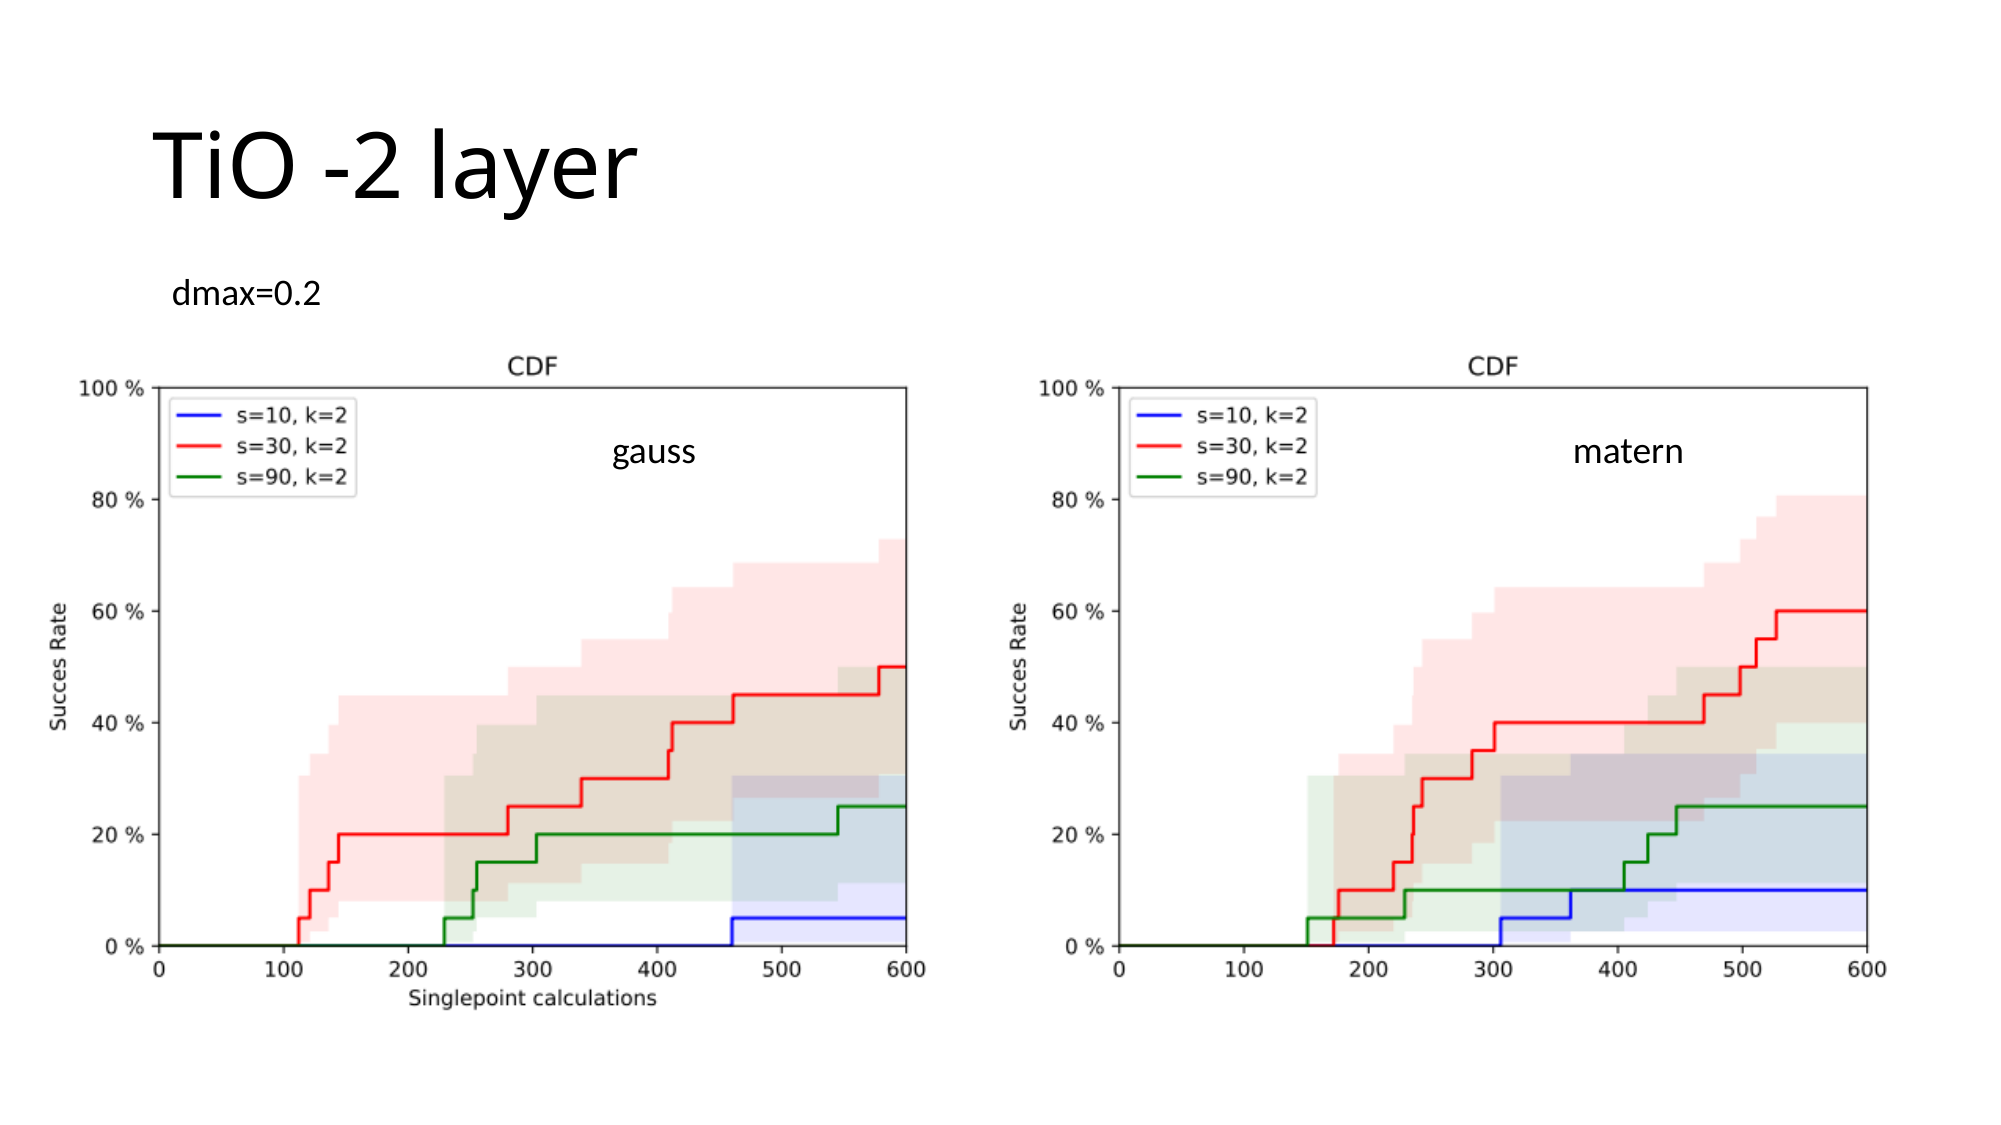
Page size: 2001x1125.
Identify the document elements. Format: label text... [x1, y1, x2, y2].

title TiO -2 layer [137, 59, 1863, 278]
text_box dmax=0.2 [157, 260, 337, 301]
picture [39, 301, 1961, 1023]
